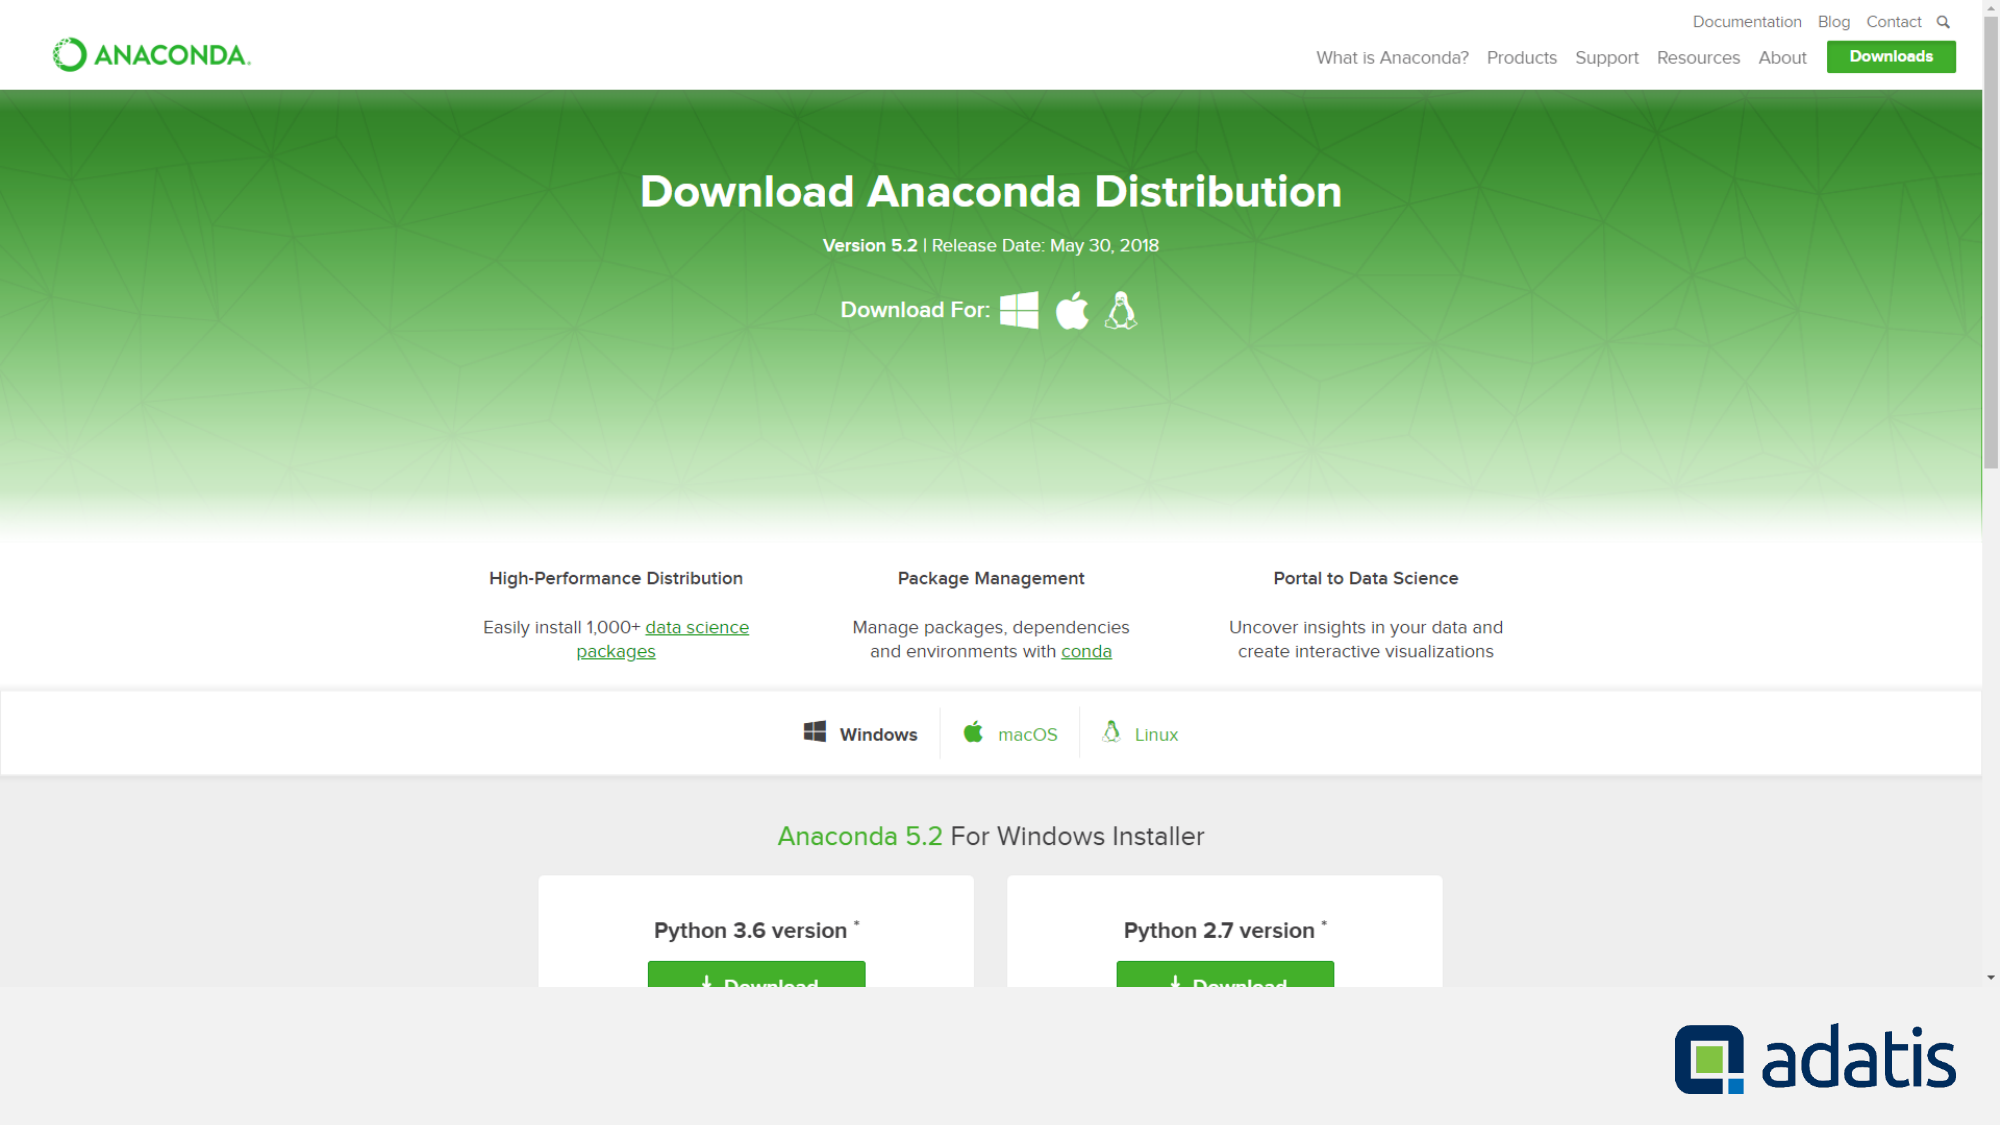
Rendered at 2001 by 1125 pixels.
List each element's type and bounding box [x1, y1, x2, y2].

picture [1675, 1023, 1956, 1094]
picture [0, 0, 2000, 987]
